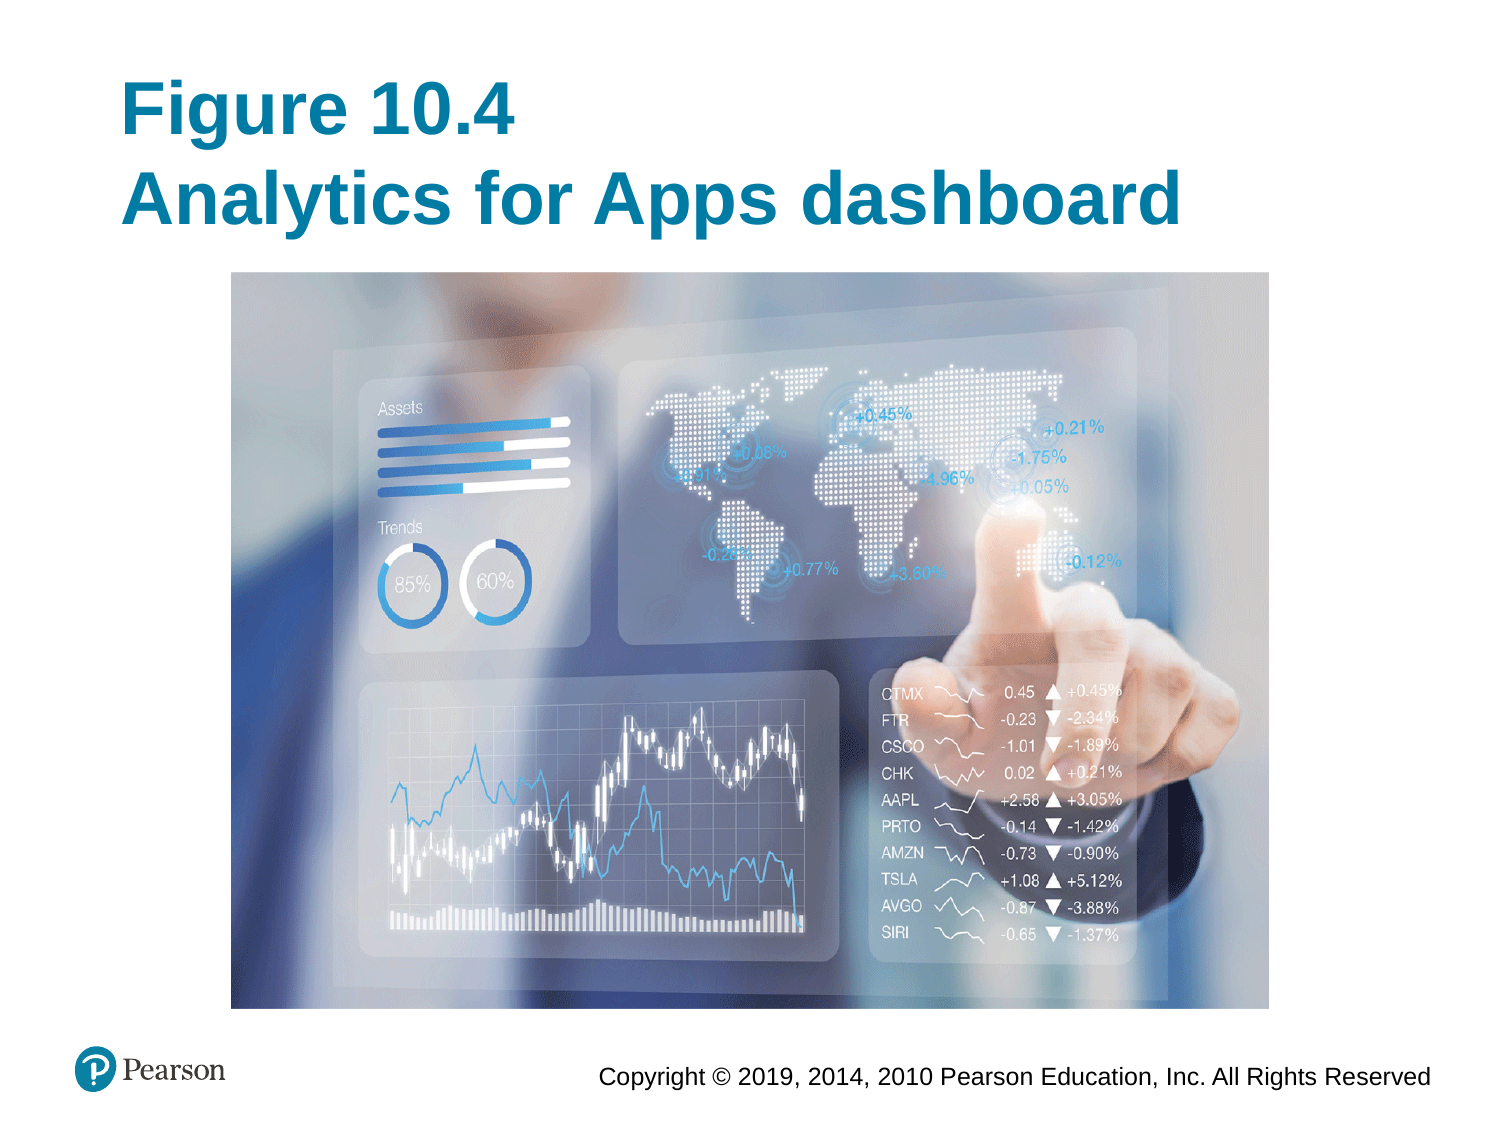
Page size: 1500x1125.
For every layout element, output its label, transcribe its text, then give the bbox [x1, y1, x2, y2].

text_box Figure 10.4 Analytics for Apps dashboard [105, 52, 1442, 247]
picture [230, 272, 1269, 1009]
